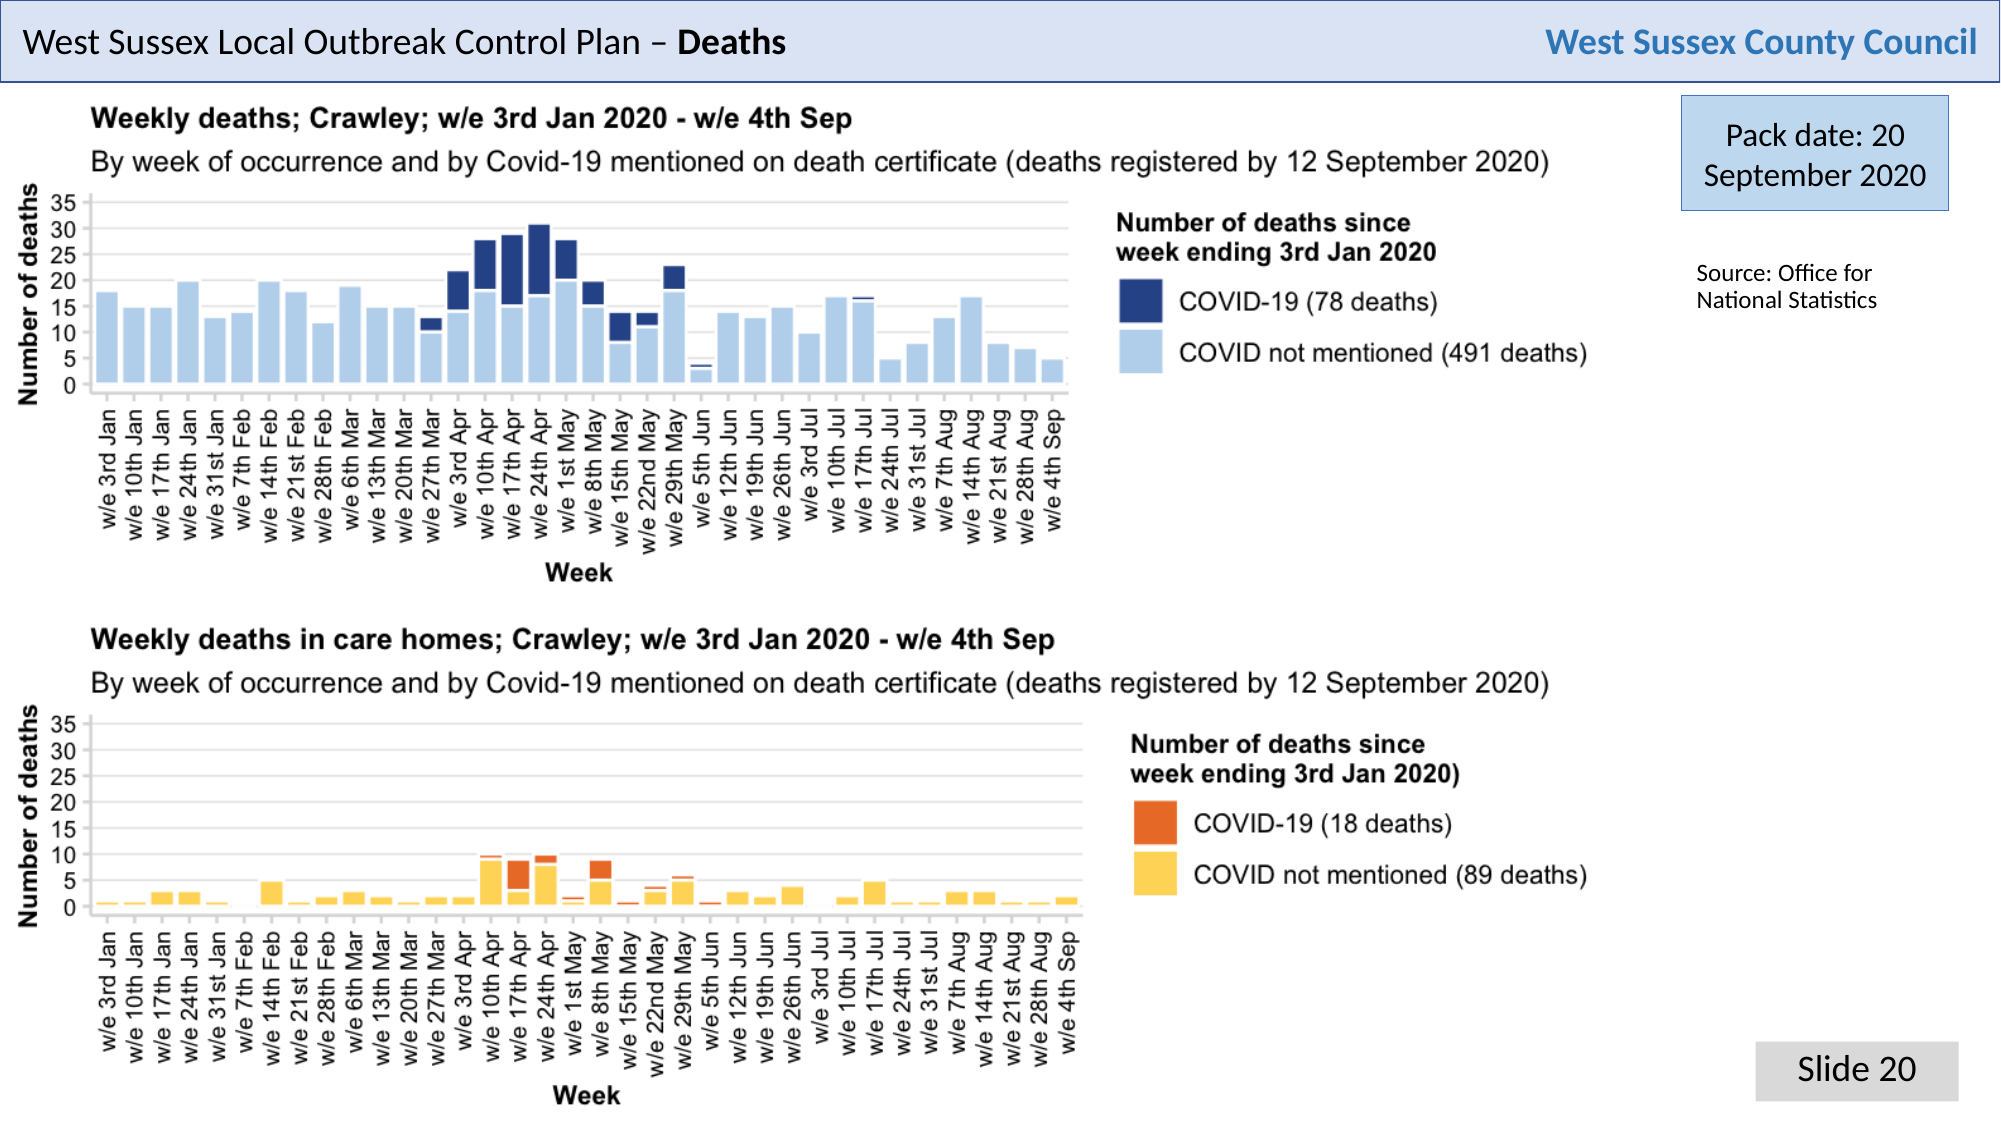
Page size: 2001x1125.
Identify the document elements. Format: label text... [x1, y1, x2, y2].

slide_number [1681, 95, 1949, 211]
list Slide 20 [1755, 1041, 1959, 1102]
picture [3, 91, 1619, 602]
list Source: Office for National Statistics [1681, 252, 1959, 289]
picture [3, 612, 1619, 1125]
